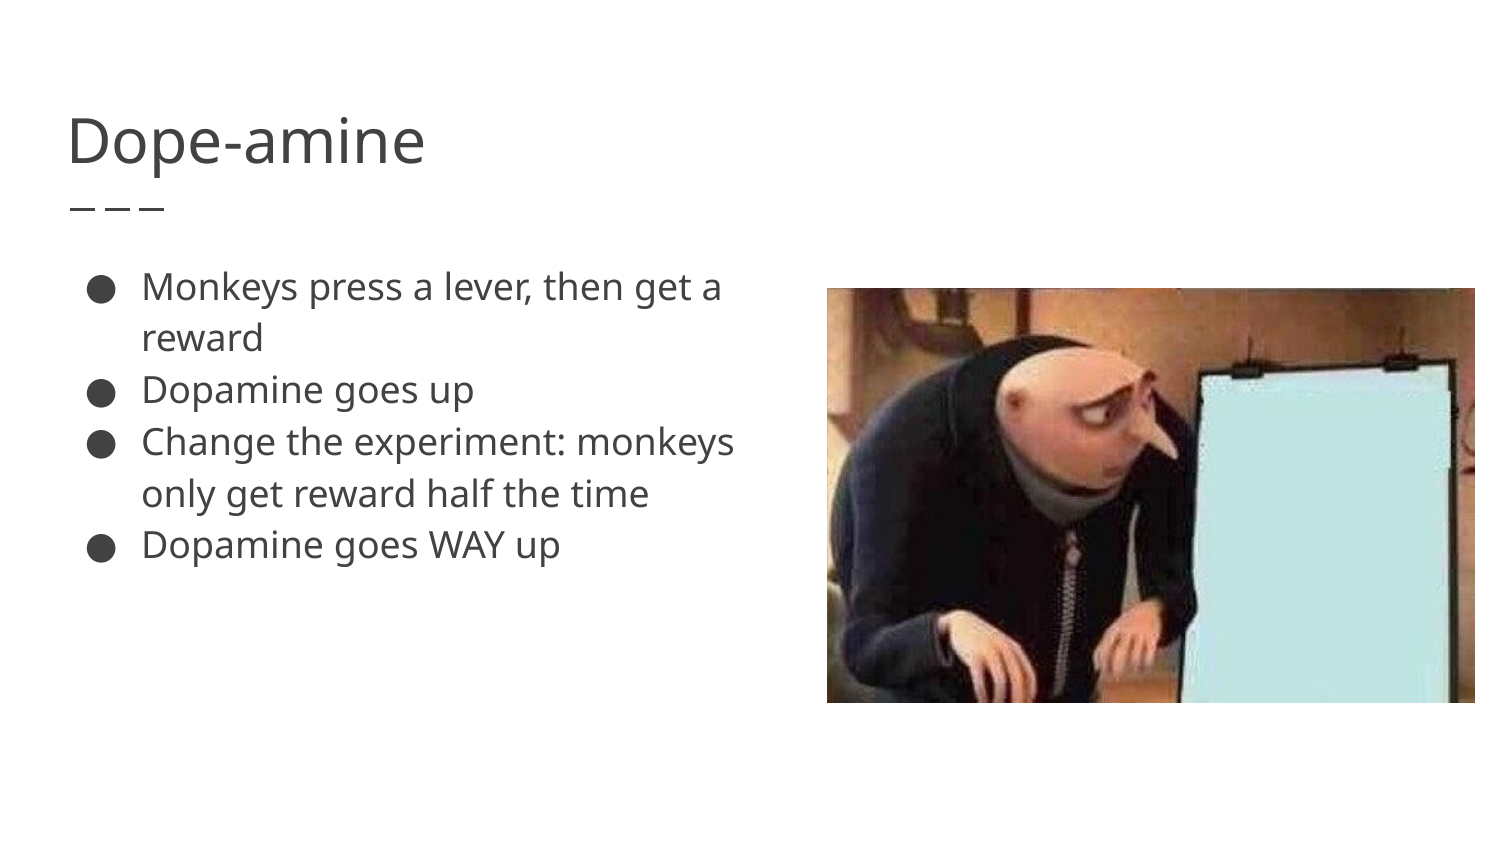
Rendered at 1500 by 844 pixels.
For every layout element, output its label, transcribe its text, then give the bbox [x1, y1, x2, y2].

picture [827, 287, 1475, 703]
list Monkeys press a lever, then get a reward Dopamine goes up Change the experiment: monkeys only get reward half the time Dopamine goes WAY up [51, 240, 804, 750]
title Dope-amine [51, 71, 1449, 192]
